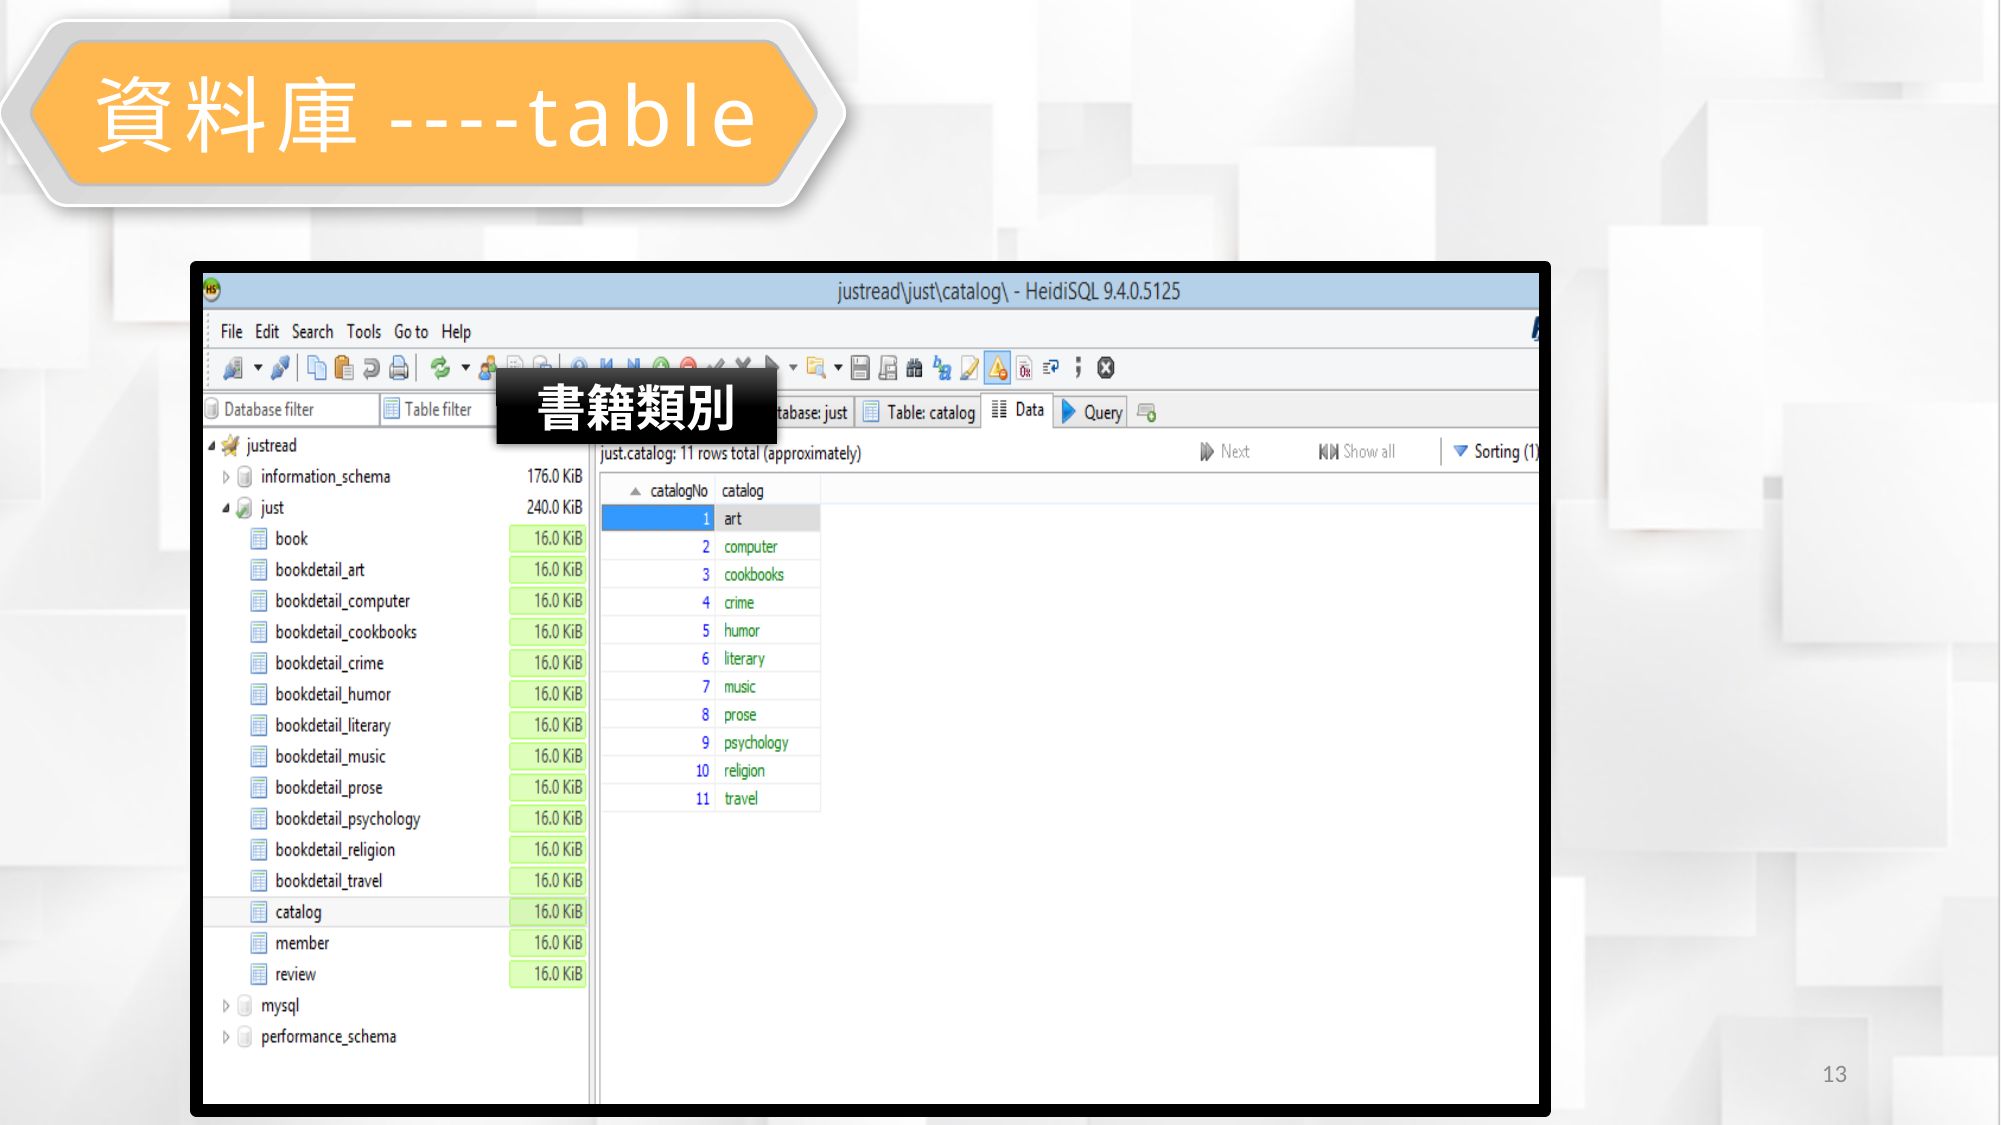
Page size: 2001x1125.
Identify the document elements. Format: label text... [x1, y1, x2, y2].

picture [0, 0, 2001, 1125]
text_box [0, 20, 845, 206]
slide_number 13 [1539, 1042, 1863, 1103]
